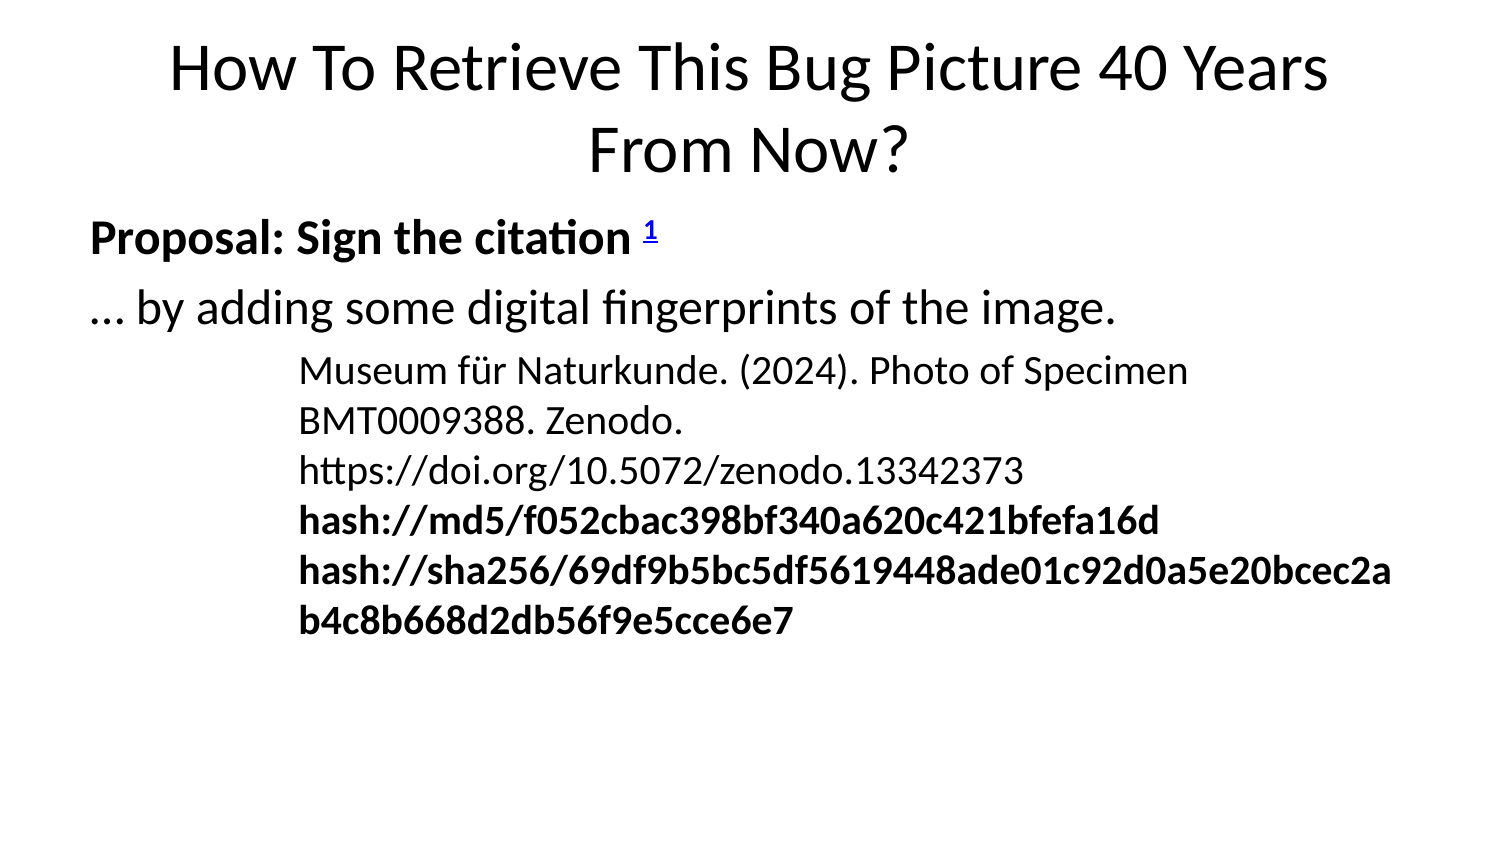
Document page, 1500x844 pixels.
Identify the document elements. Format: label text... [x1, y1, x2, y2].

title How To Retrieve This Bug Picture 40 Years From Now? [75, 33, 1425, 175]
list Proposal: Sign the citation 1 … by adding some digital fingerprints of the image. Museum für Naturkunde. (2024). Photo of Specimen BMT0009388. Zenodo. https://doi.org/10.5072/zenodo.13342373 hash://md5/f052cbac398bf340a620c421bfefa16d hash://sha256/69df9b5bc5df5619448ade01c92d0a5e20bcec2ab4c8b668d2db56f9e5cce6e7 [75, 196, 1425, 754]
